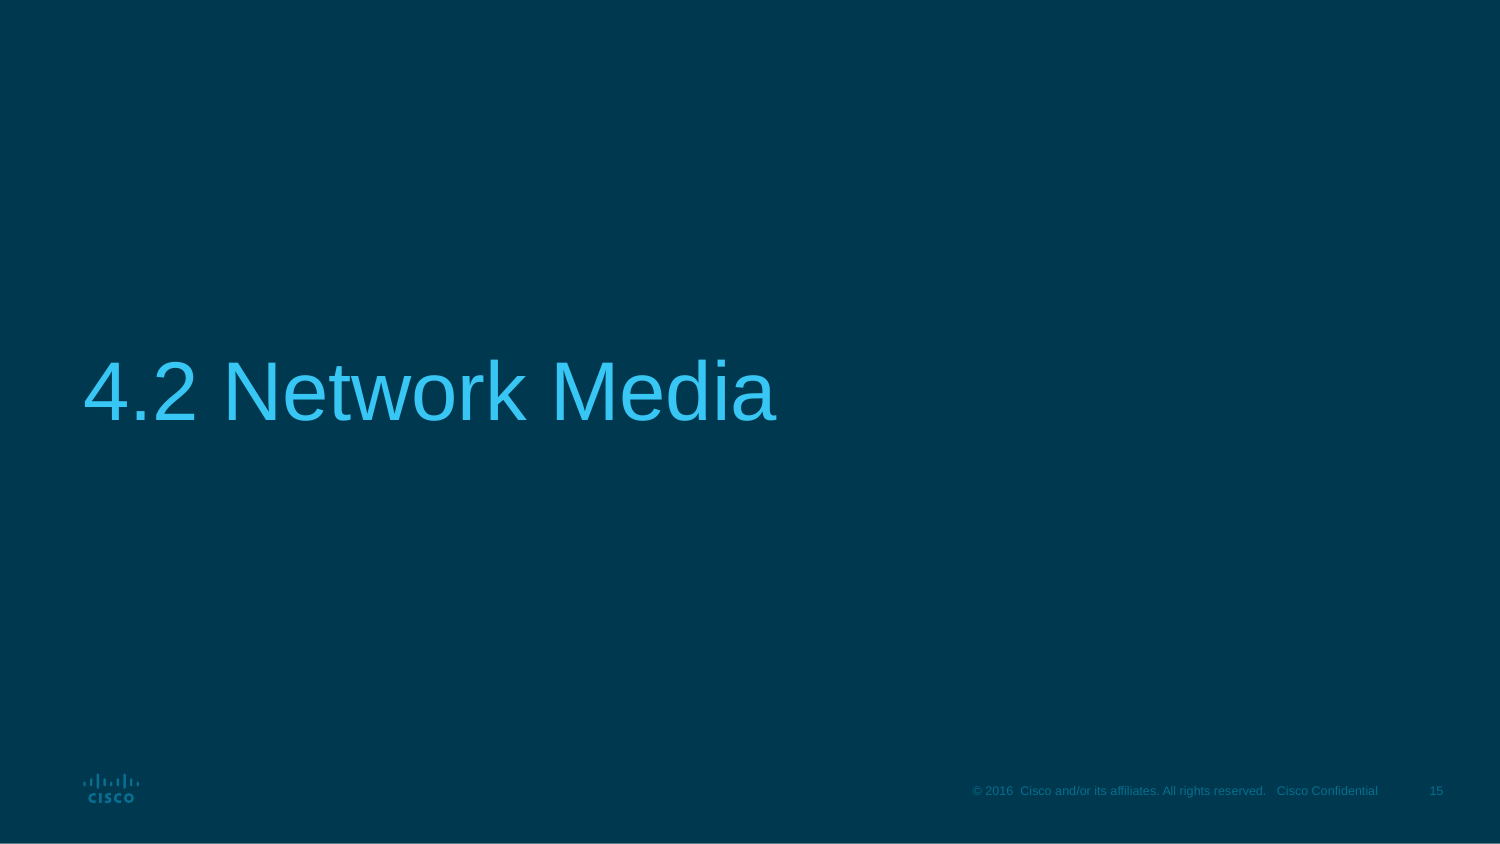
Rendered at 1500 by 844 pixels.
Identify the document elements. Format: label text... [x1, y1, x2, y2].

title 4.2 Network Media [68, 150, 1315, 446]
